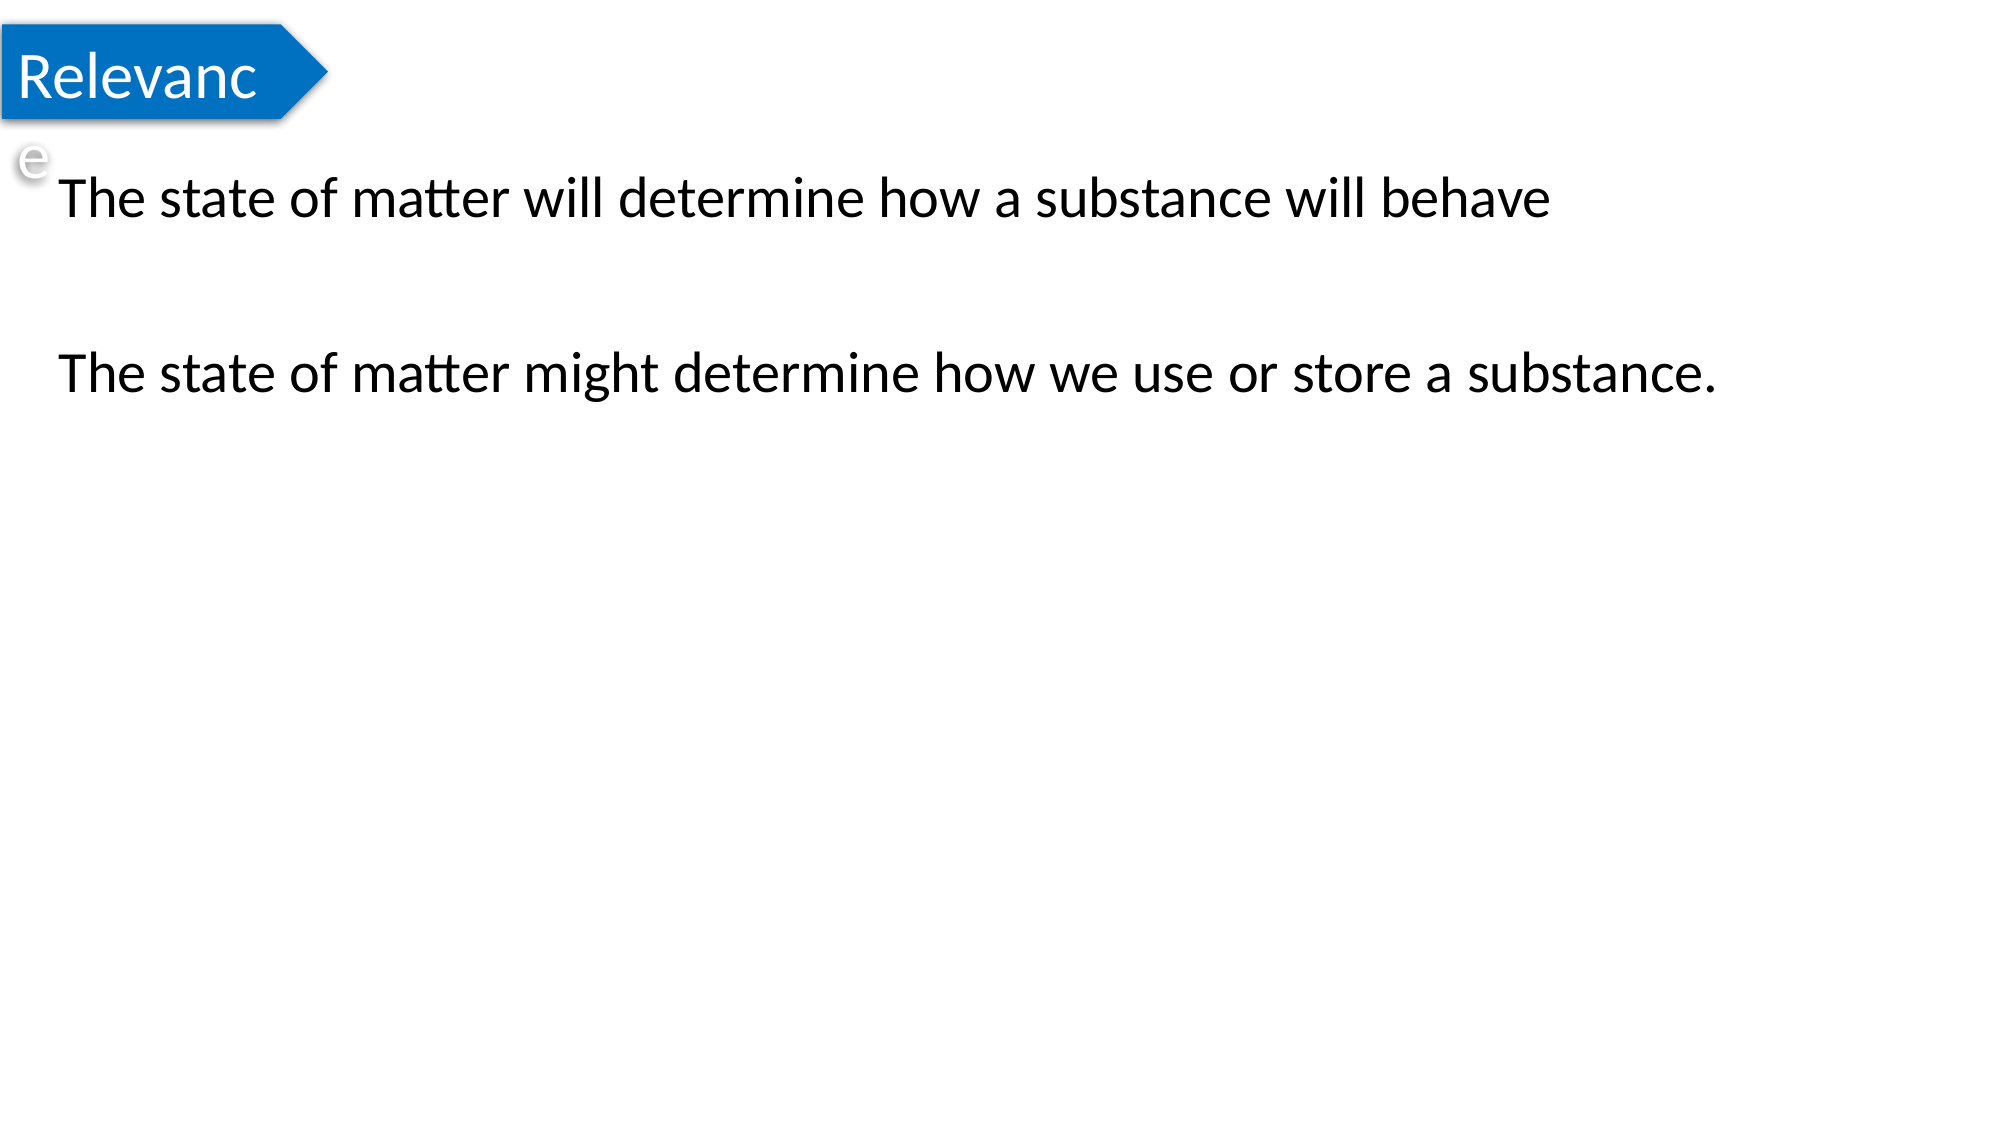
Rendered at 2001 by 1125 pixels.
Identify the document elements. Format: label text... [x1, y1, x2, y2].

text_box The state of matter will determine how a substance will behave The state of matter might determine how we use or store a substance. [43, 159, 1739, 643]
text_box Relevance [2, 24, 329, 119]
